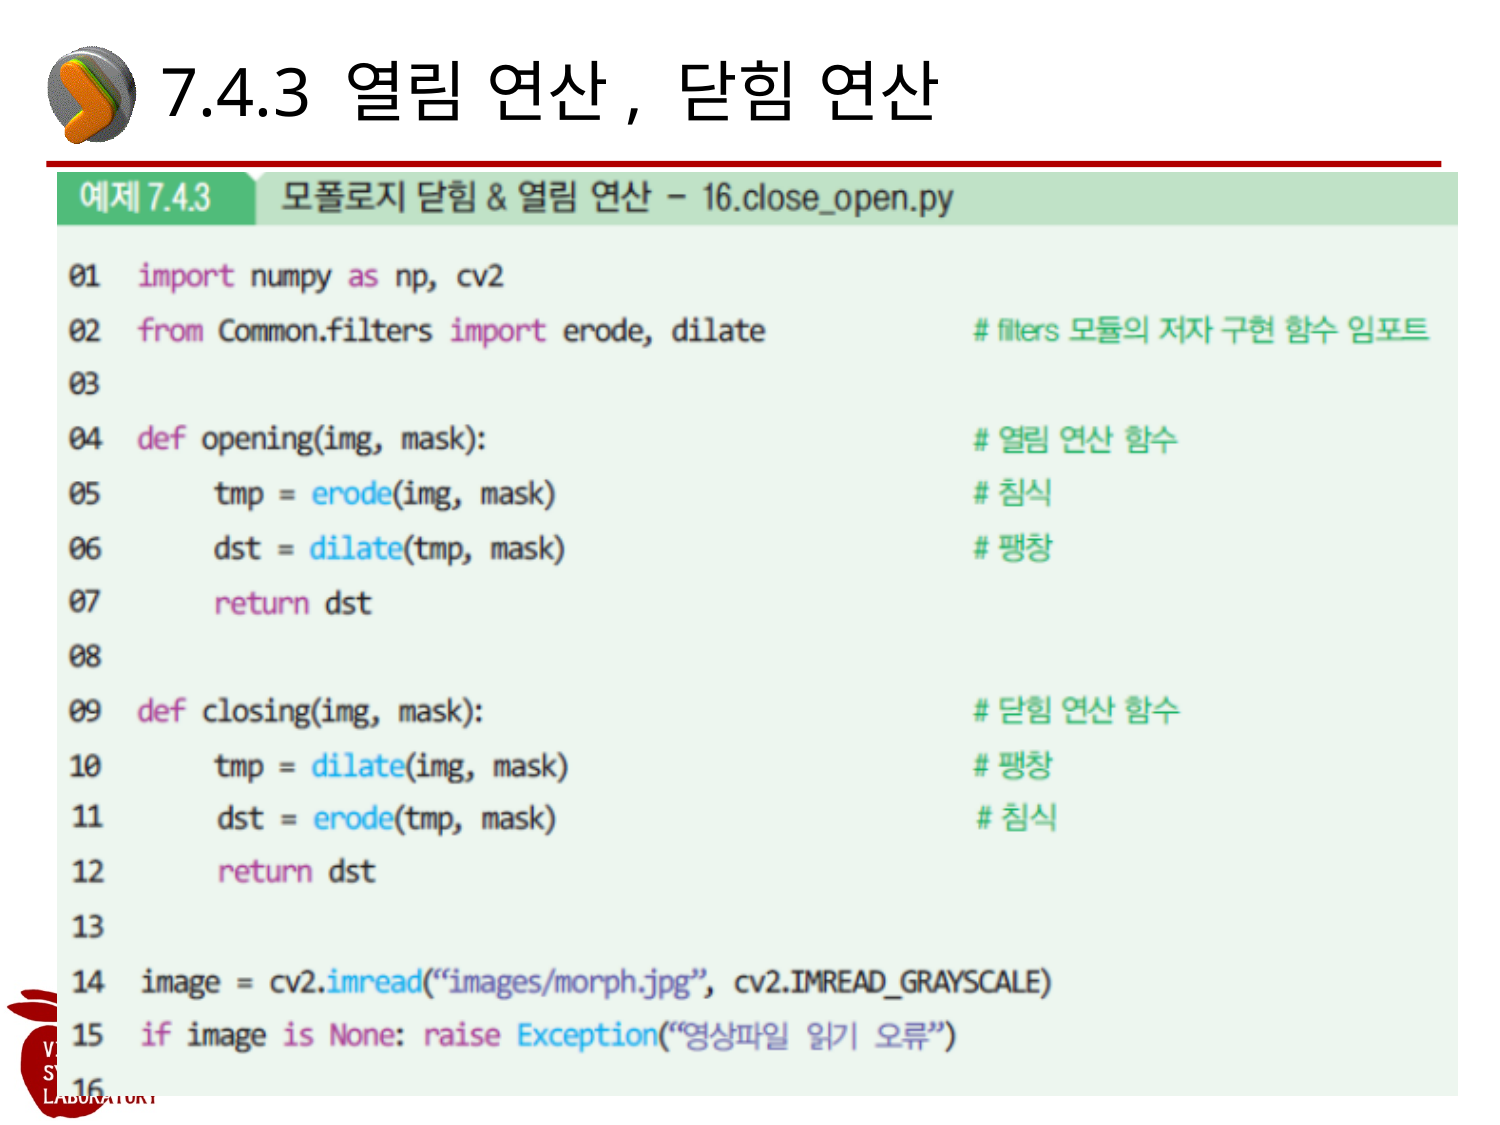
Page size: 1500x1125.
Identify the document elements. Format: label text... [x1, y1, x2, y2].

title 7.4.3 열림 연산, 닫힘 연산 [145, 42, 1424, 135]
picture [0, 10, 1458, 1121]
